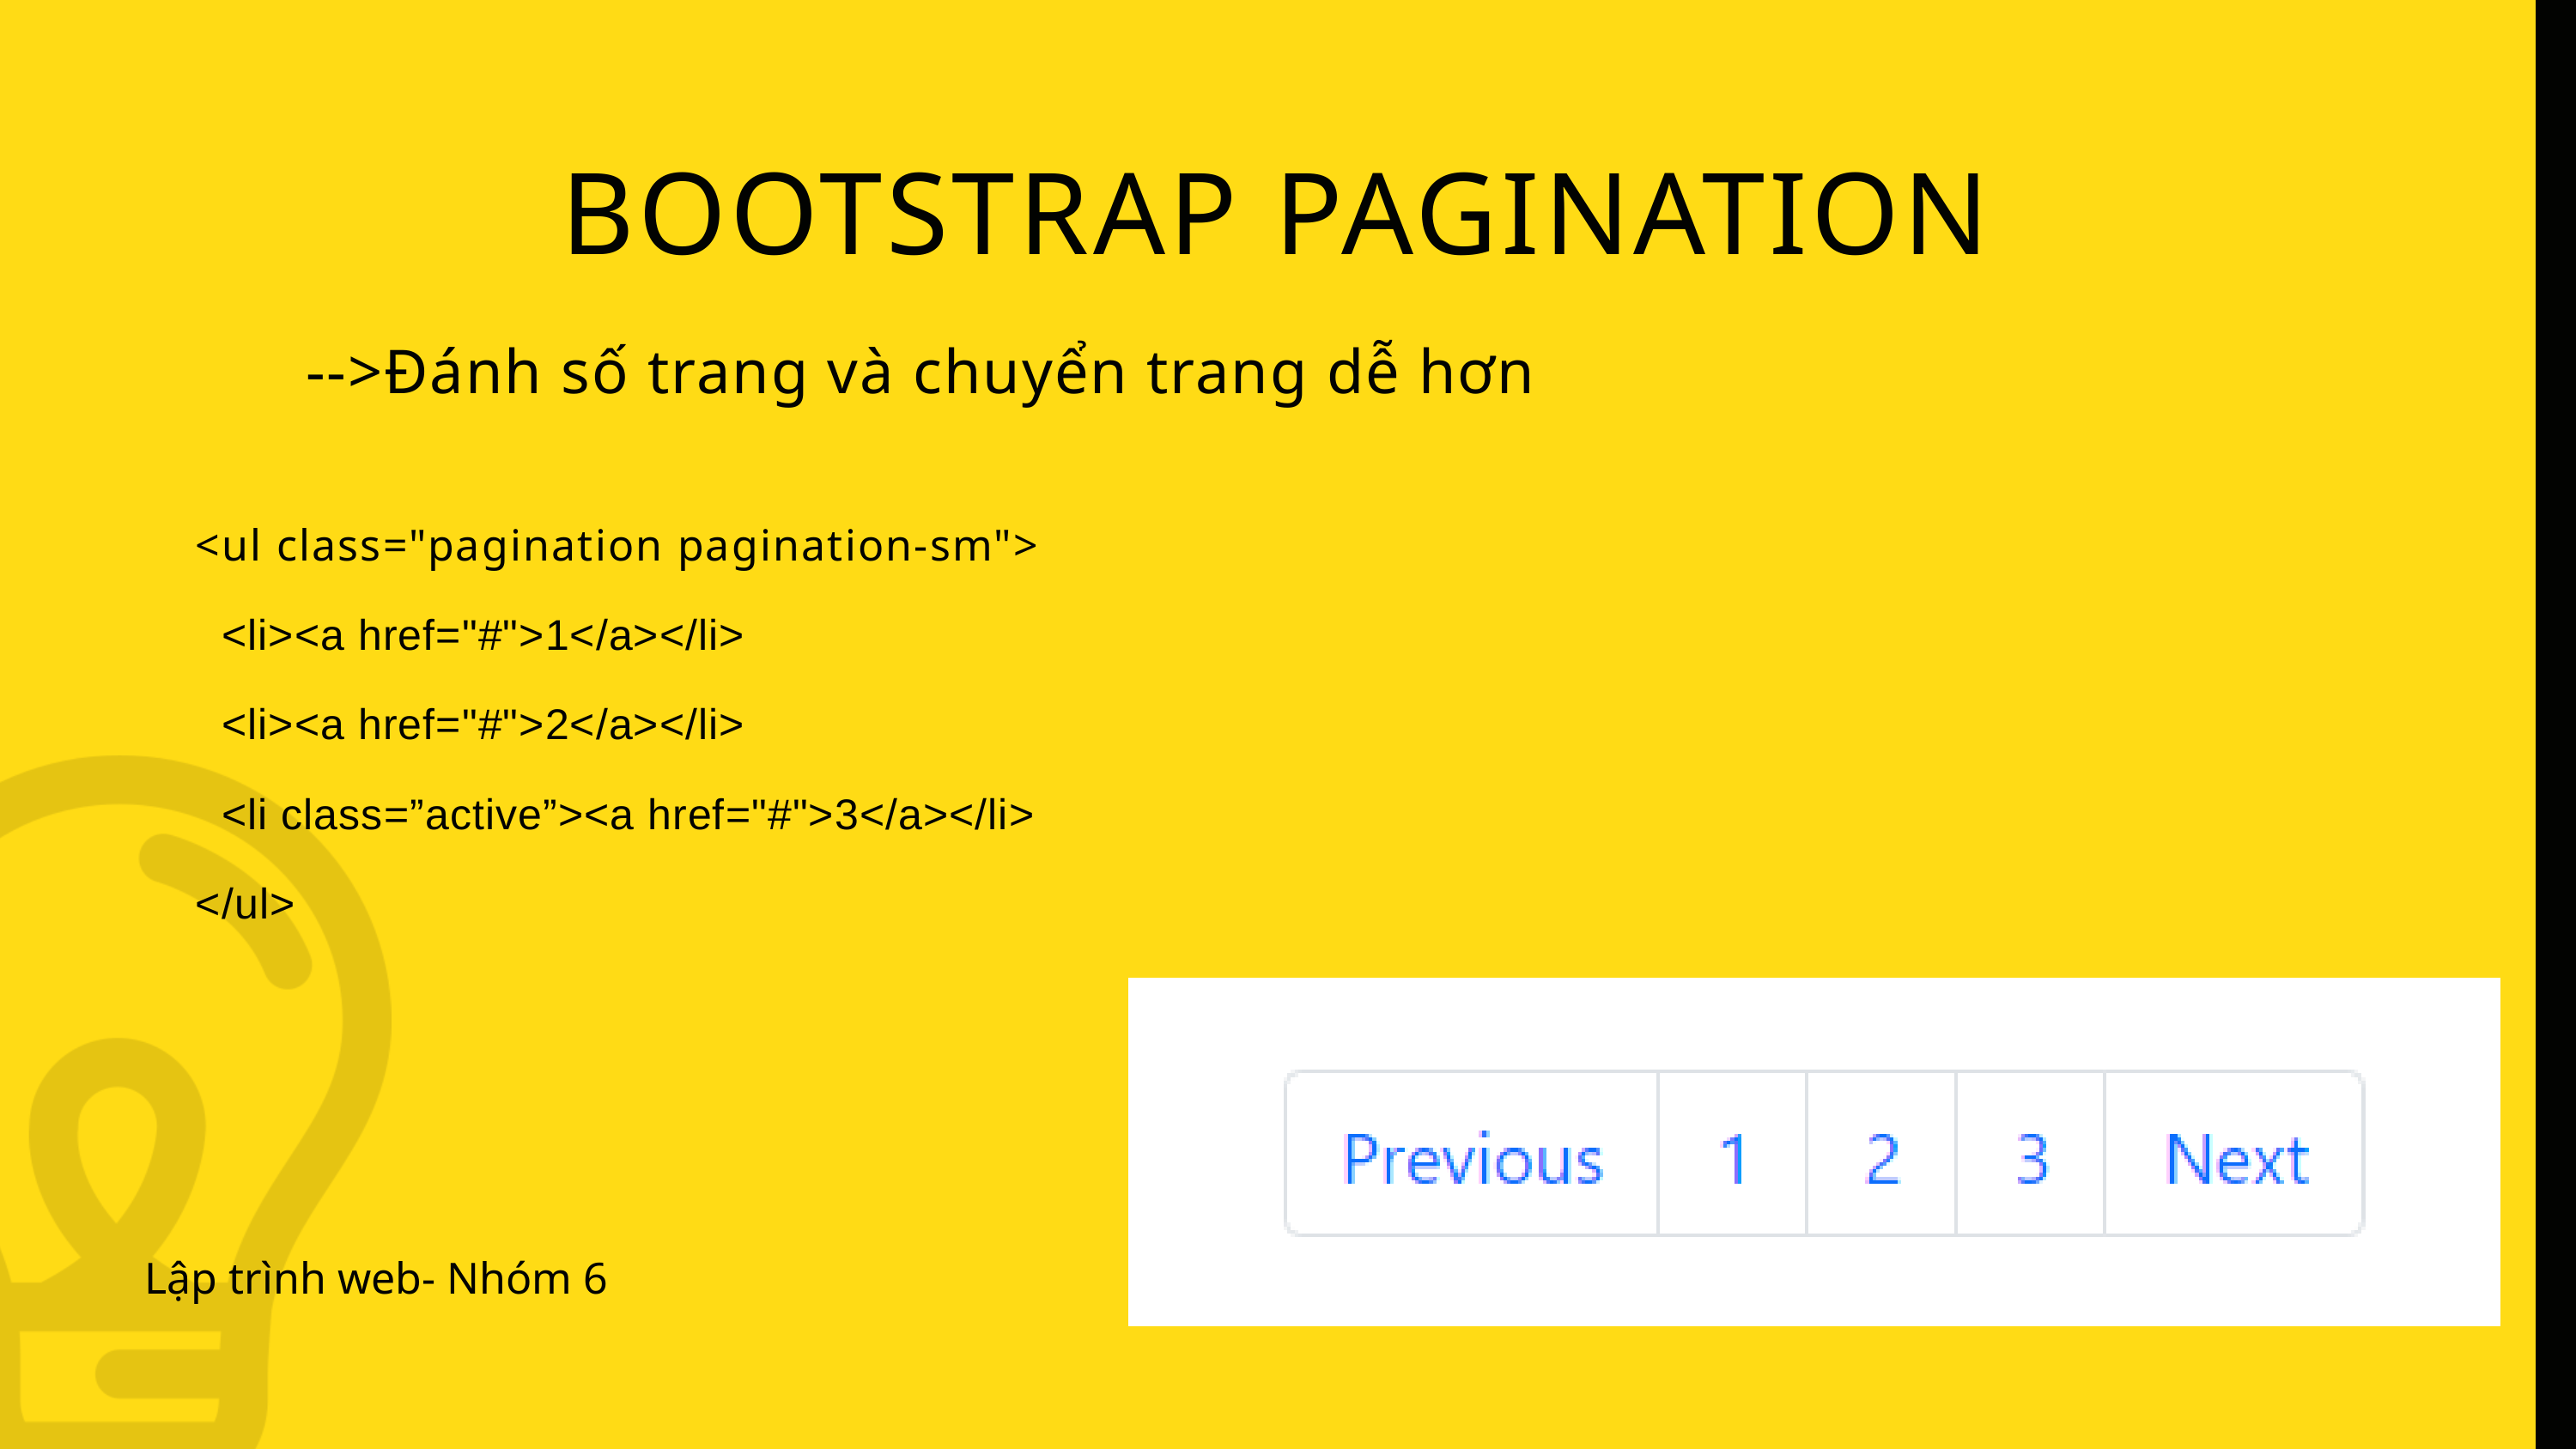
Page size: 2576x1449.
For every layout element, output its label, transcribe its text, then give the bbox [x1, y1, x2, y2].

text_box Lập trình web- Nhóm 6 [395, 1242, 1084, 1303]
picture [1128, 978, 2500, 1326]
picture [0, 755, 392, 1449]
text_box -->Đánh số trang và chuyển trang dễ hơn <ul class="pagination pagination-sm"> <li><a href="#">1</a></li> <li><a href="#">2</a></li> <li class=”active”><a href="#">3</a></li> </ul> [195, 320, 1647, 1002]
text_box BOOTSTRAP PAGINATION [144, 153, 2408, 402]
text_box [2536, 0, 2576, 1449]
